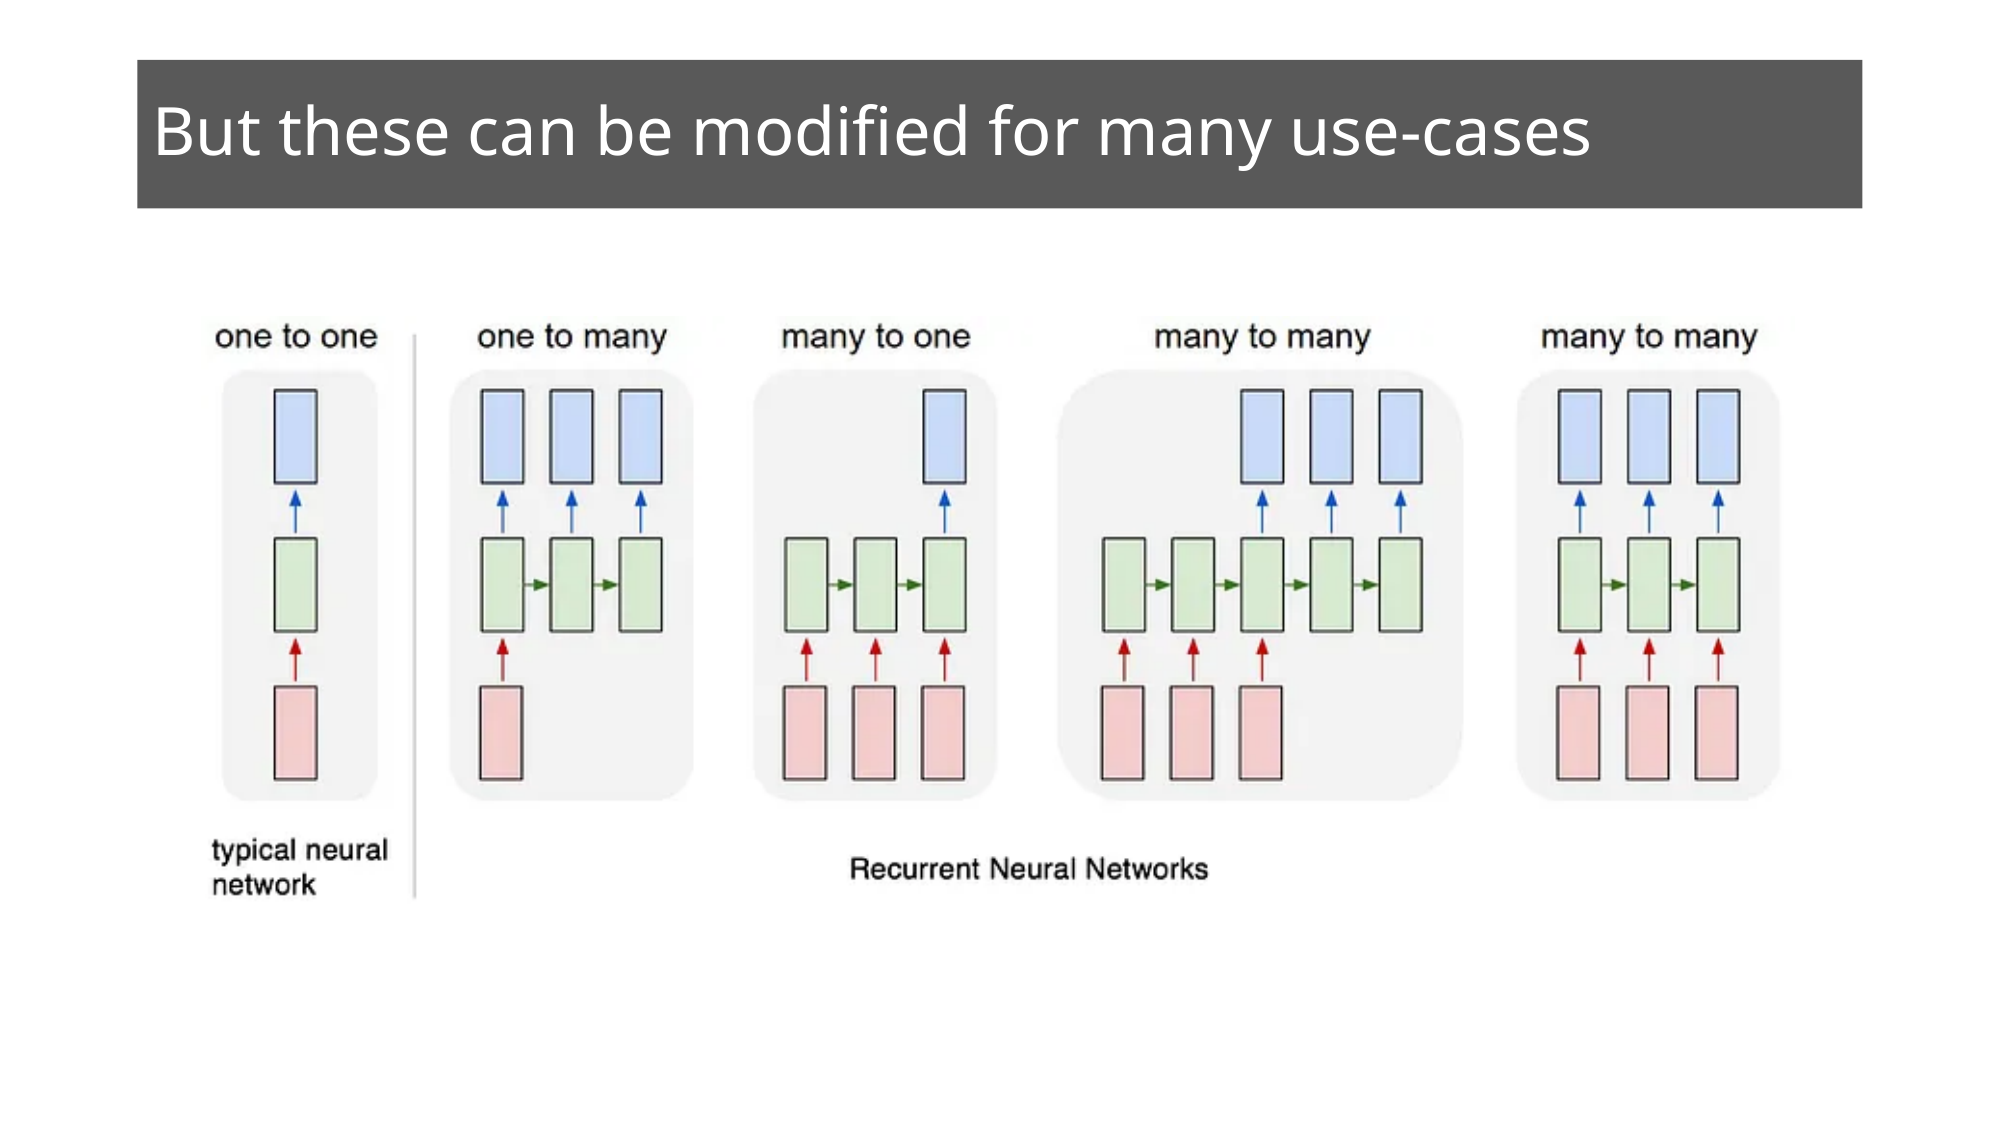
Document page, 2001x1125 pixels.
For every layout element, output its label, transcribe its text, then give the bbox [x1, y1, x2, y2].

title But these can be modified for many use-cases [137, 59, 1863, 209]
picture [200, 316, 1796, 934]
